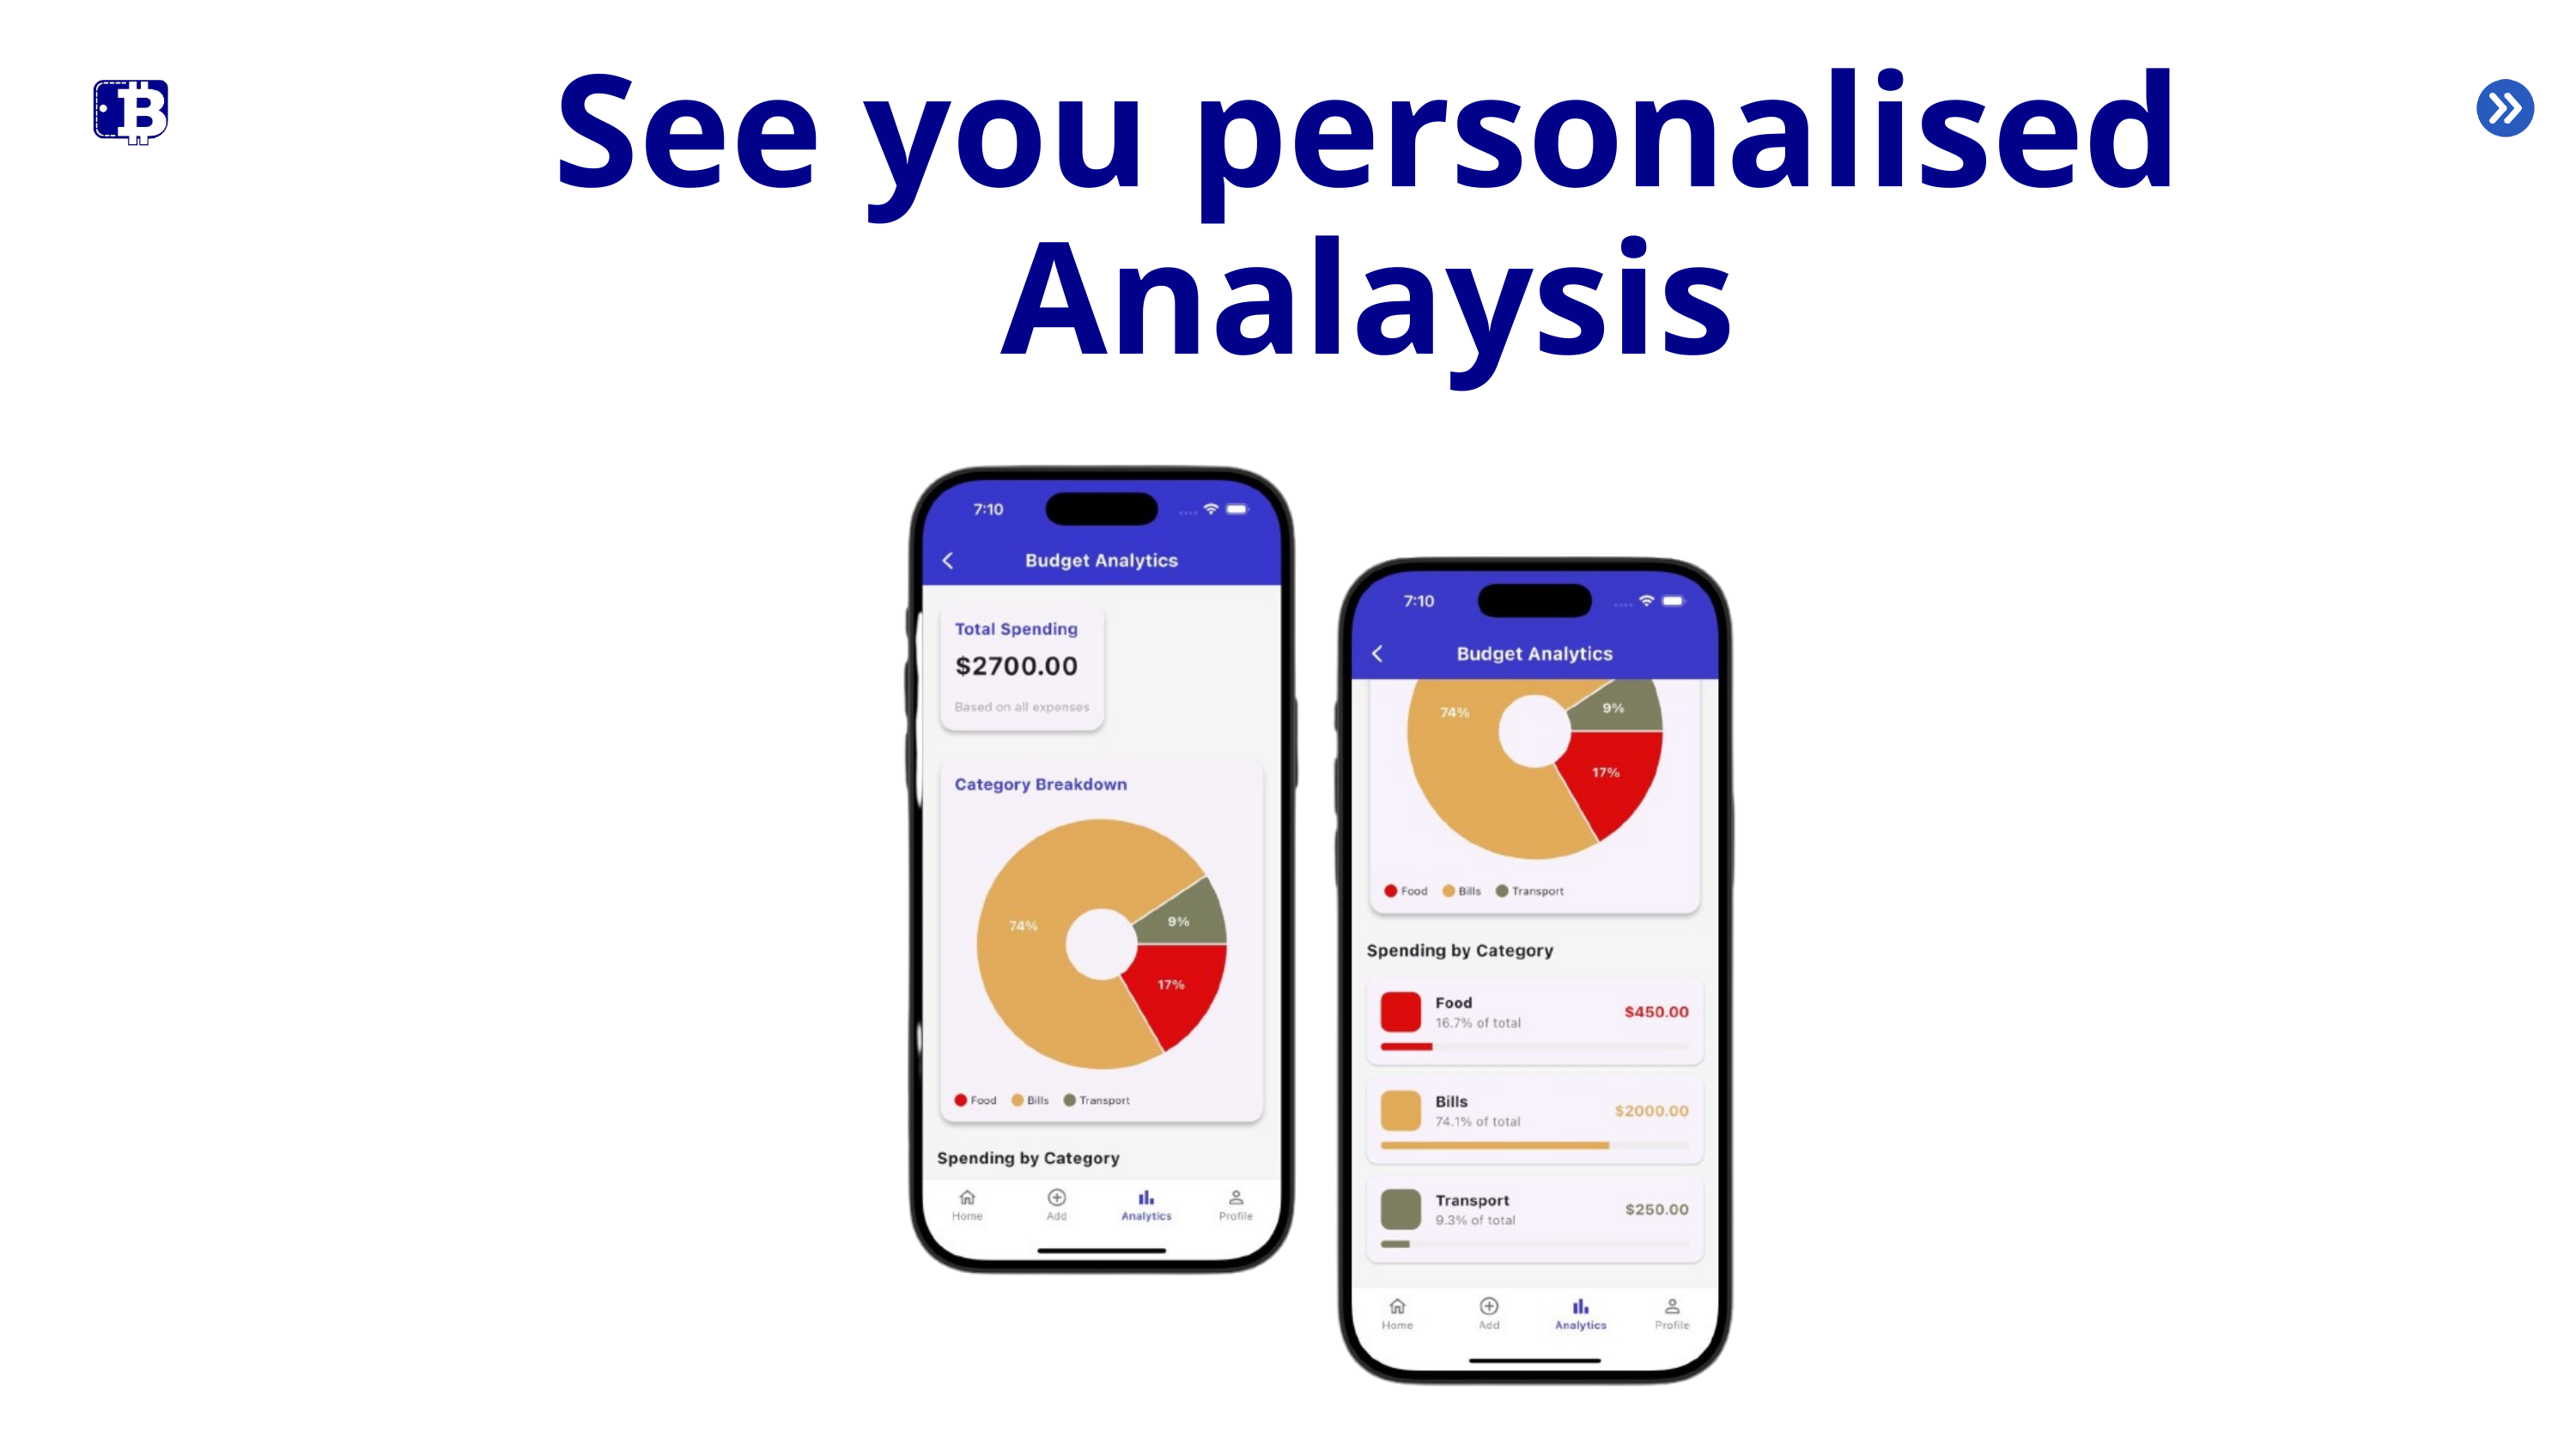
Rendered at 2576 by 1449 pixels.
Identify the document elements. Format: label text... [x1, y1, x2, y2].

text_box See you personalised Analaysis [230, 49, 2506, 385]
text_box [1288, 553, 1783, 1411]
text_box [0, 0, 285, 255]
text_box [2506, 79, 2536, 137]
text_box [835, 453, 1369, 1304]
